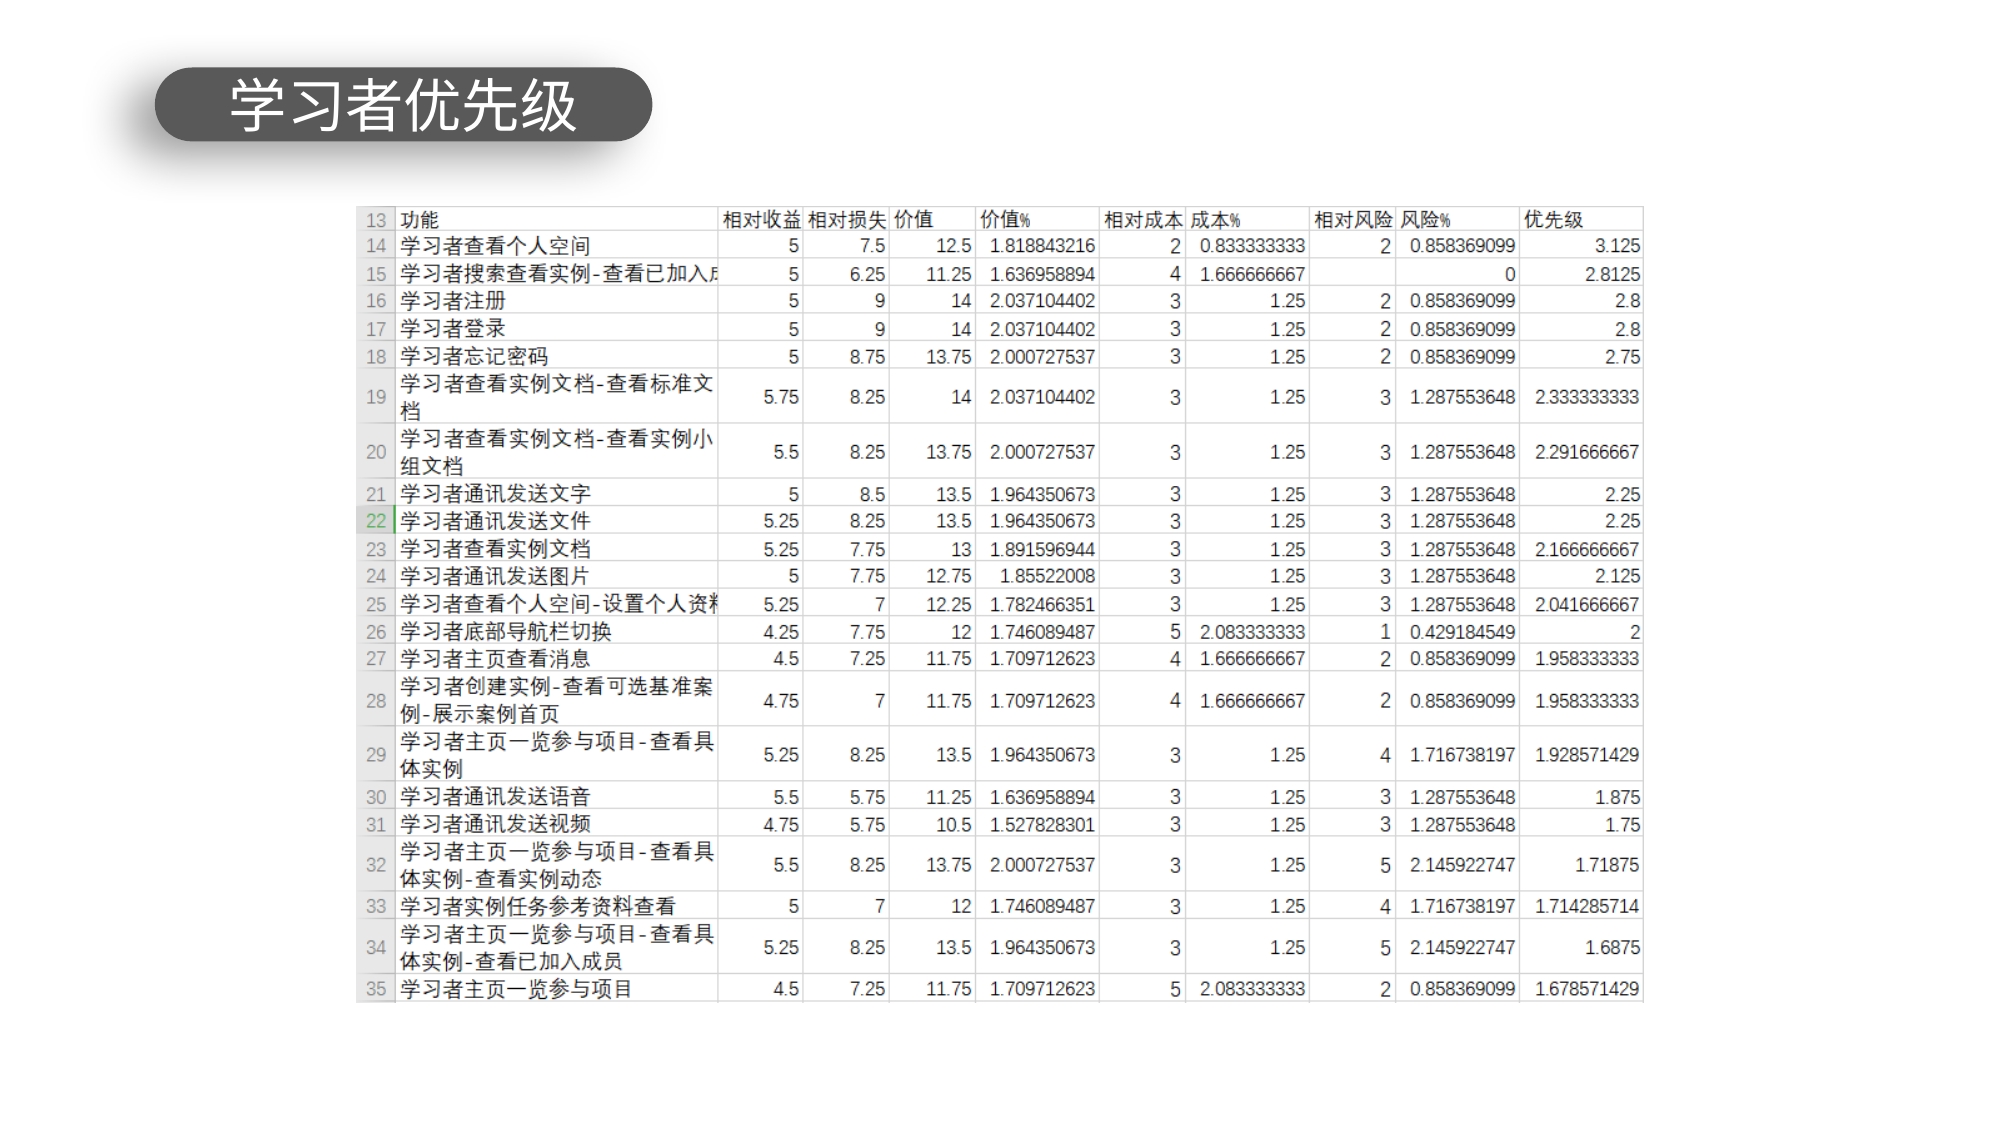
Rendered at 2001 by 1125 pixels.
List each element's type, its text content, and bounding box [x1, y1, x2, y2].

picture [356, 206, 1644, 1003]
text_box 学习者优先级 [154, 67, 653, 142]
